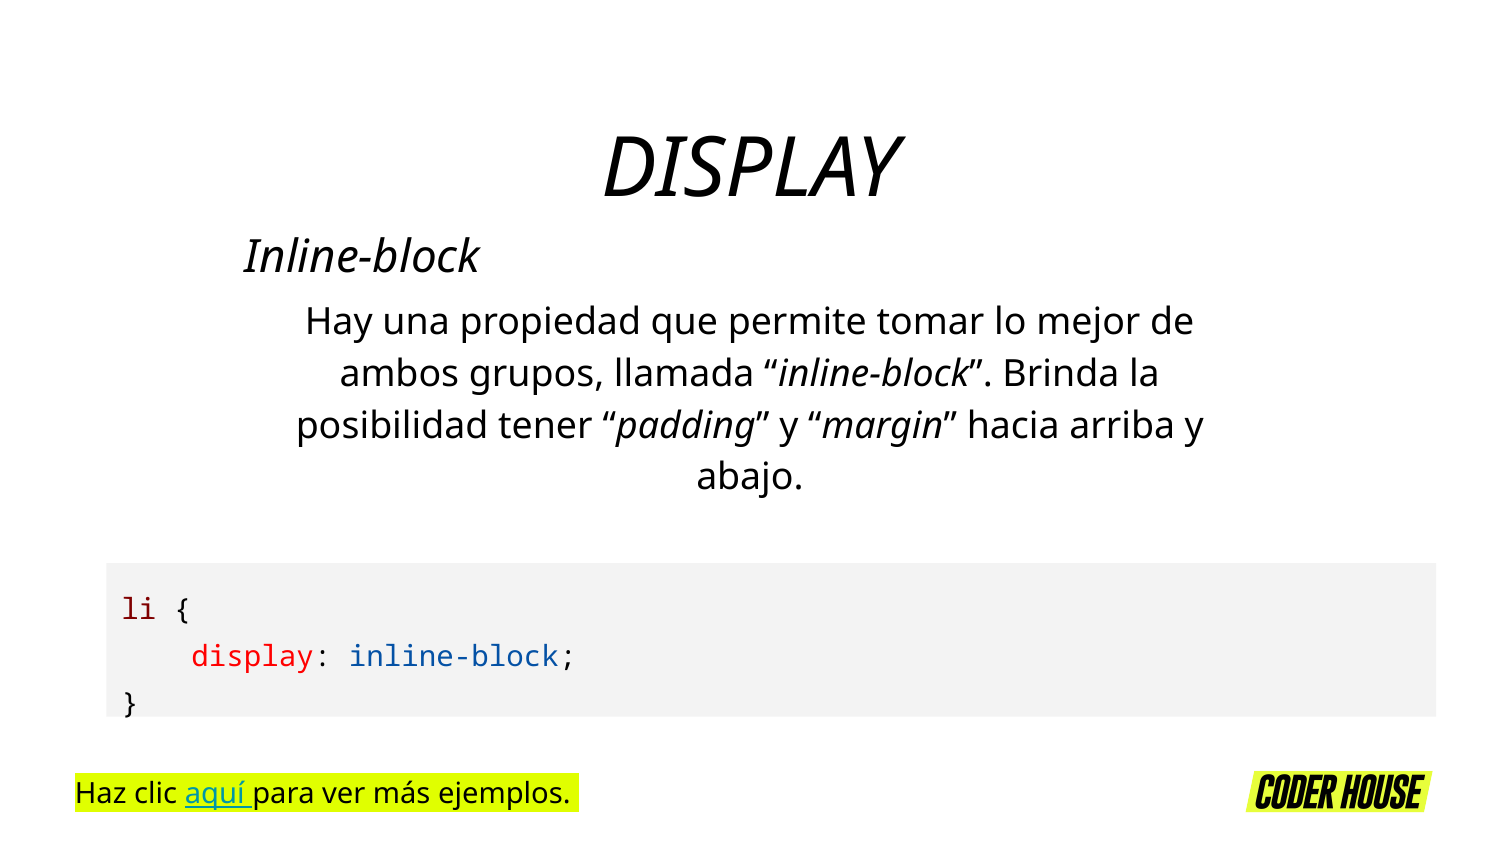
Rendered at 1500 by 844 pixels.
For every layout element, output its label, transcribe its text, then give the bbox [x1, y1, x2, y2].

text_box Haz clic aquí para ver más ejemplos. [59, 717, 842, 844]
text_box DISPLAY [238, 47, 1262, 163]
text_box Inline-block Hay una propiedad que permite tomar lo mejor de ambos grupos, llamada “inline-block”. Brinda la posibilidad tener “padding” y “margin” hacia arriba y abajo. [229, 203, 1271, 472]
text_box li { display: inline-block; } [106, 563, 1437, 717]
picture [1241, 764, 1437, 819]
